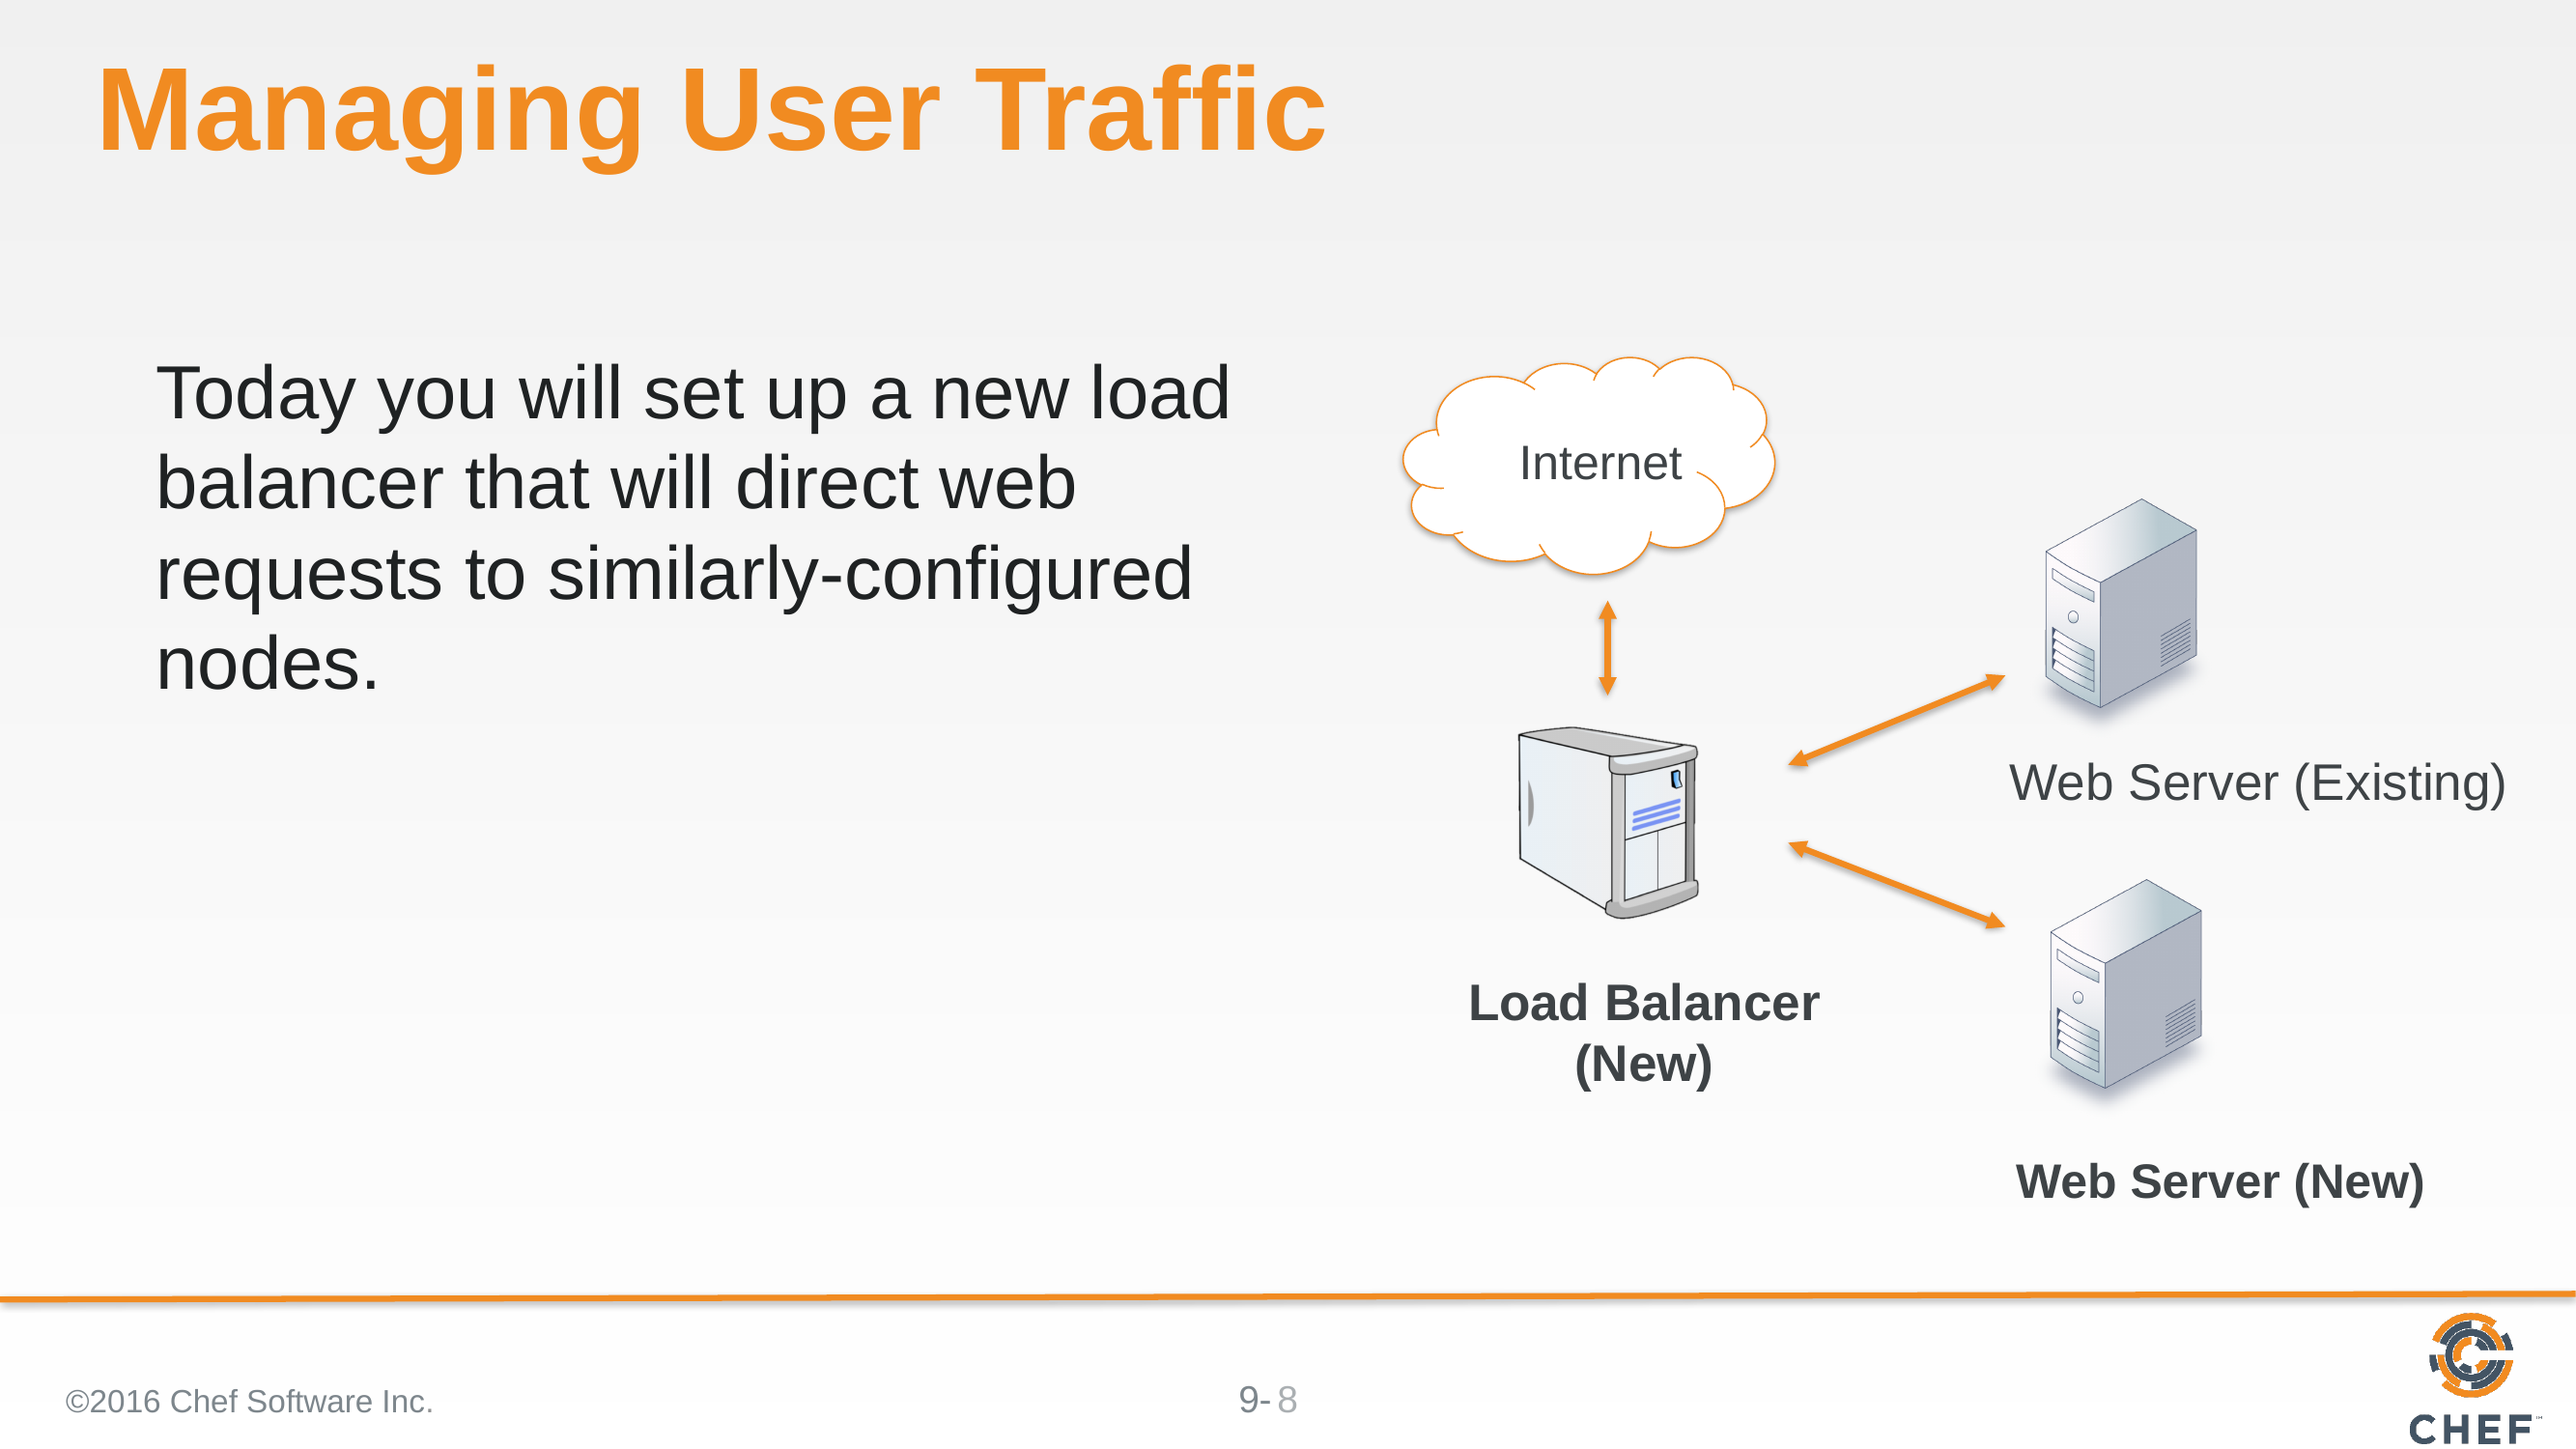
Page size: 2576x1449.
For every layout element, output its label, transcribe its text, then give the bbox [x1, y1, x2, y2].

picture [2399, 1297, 2550, 1449]
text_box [1787, 674, 1986, 766]
picture [1991, 497, 2251, 776]
title Managing User Traffic [96, 48, 2463, 180]
text_box Web Server (New) [1936, 1150, 2520, 1224]
picture [1996, 878, 2256, 1156]
picture [1500, 716, 1721, 940]
text_box Load Balancer (New) [1465, 969, 1824, 1112]
text_box Internet [1401, 356, 1776, 576]
list Today you will set up a new load balancer that will direct web requests to similarly-configured nodes. [107, 221, 1363, 1176]
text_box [1787, 842, 2006, 927]
footer ©2016 Chef Software Inc. [51, 1359, 952, 1440]
slide_number 8 [998, 1359, 1578, 1437]
text_box Web Server (Existing) [2007, 749, 2510, 812]
